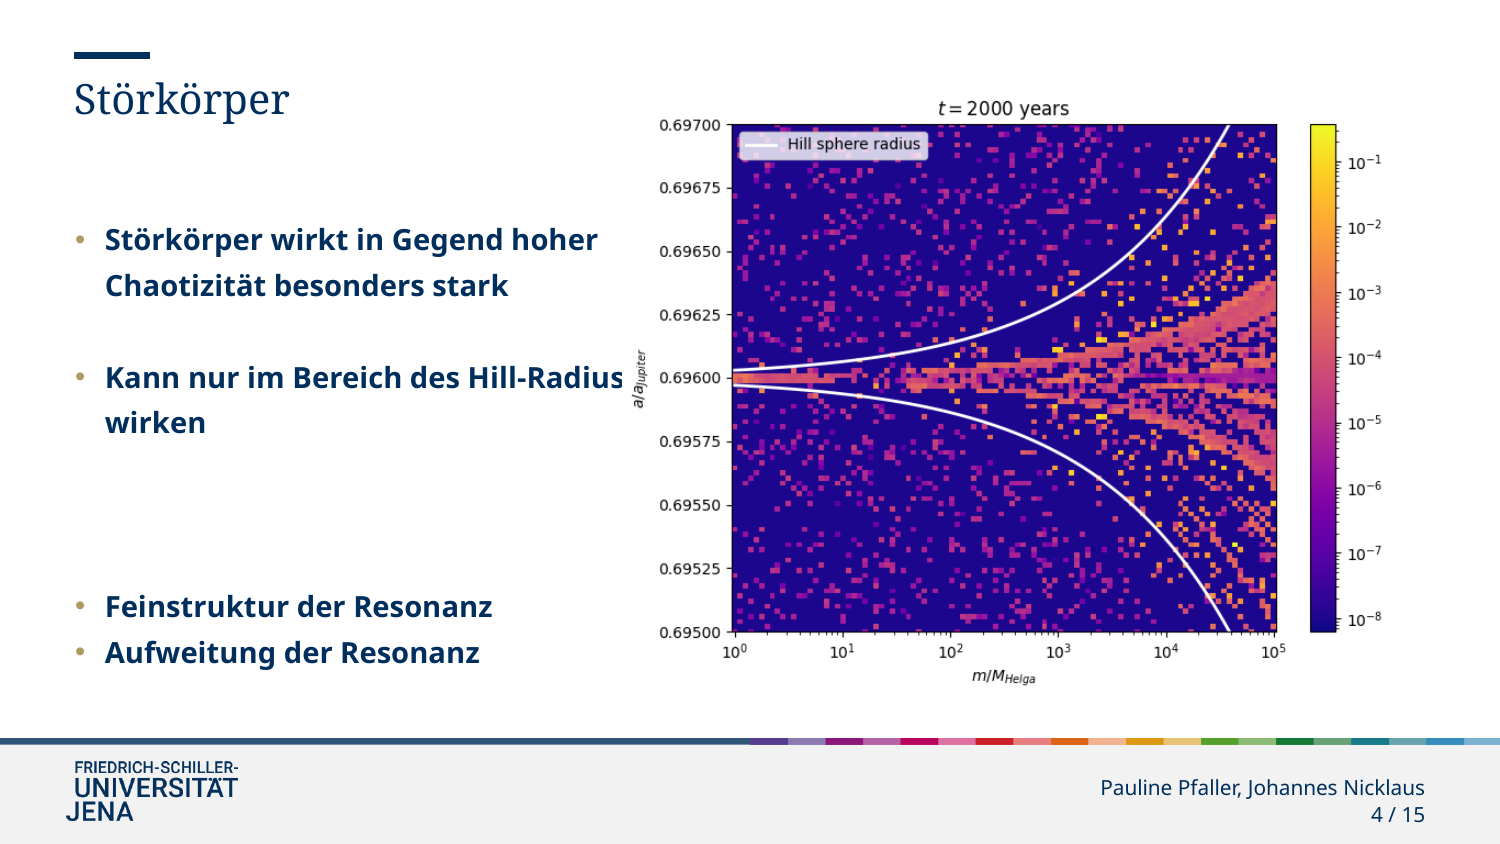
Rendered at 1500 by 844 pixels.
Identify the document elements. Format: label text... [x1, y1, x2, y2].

picture [66, 761, 238, 821]
text_box Störkörper [73, 73, 617, 133]
picture [622, 45, 1500, 704]
list Pauline Pfaller, Johannes Nicklaus [492, 774, 1426, 798]
picture [750, 738, 1500, 745]
